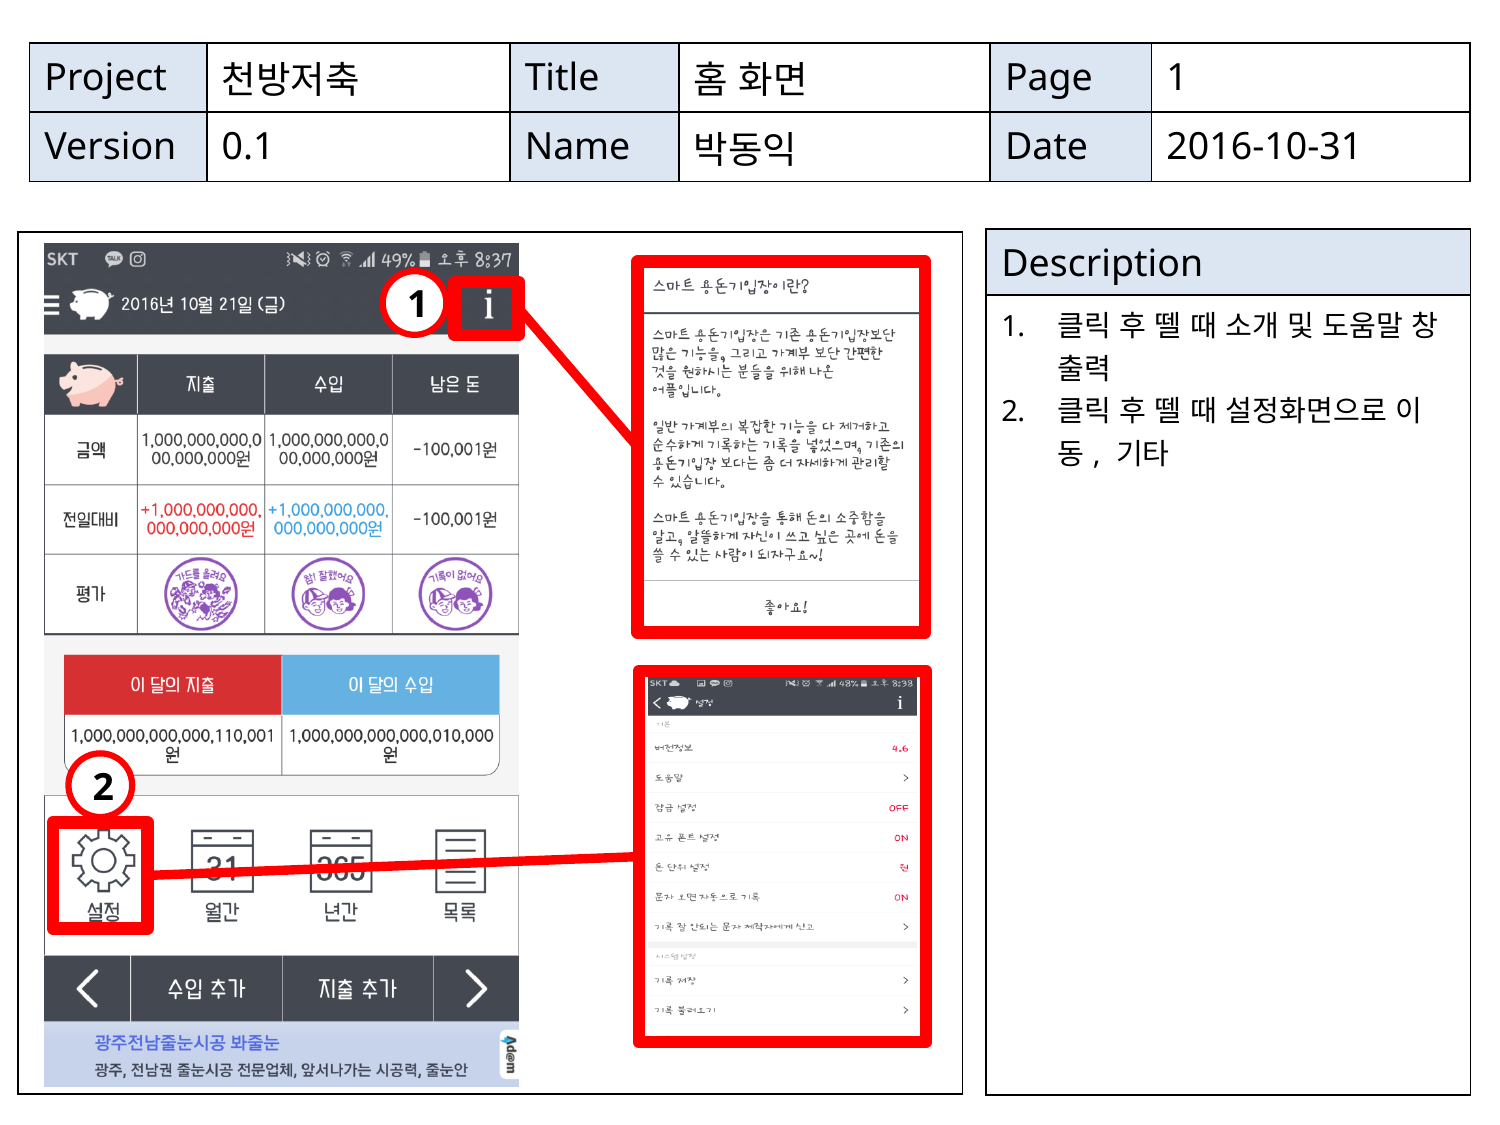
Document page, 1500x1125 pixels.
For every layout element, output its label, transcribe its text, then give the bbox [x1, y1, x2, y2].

text_box [637, 669, 928, 1044]
table_header [19, 233, 962, 1093]
table_cell Version [30, 113, 206, 181]
table_header Project [30, 44, 206, 111]
table_header 1 [1152, 44, 1469, 111]
picture [647, 675, 917, 1042]
table_cell 박동익 [680, 113, 989, 181]
table_header 천방저축 [208, 44, 509, 111]
table_header Description [987, 230, 1470, 294]
table_header Title [511, 44, 678, 111]
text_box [147, 856, 640, 876]
text_box [637, 678, 648, 1044]
picture [44, 243, 519, 1087]
table_cell 클릭 후 뗄 때 소개 및 도움말 창 출력 클릭 후 뗄 때 설정화면으로 이동, 기타 [987, 296, 1470, 1094]
table_cell Name [511, 113, 678, 181]
table_cell 0.1 [208, 113, 509, 181]
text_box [518, 308, 638, 448]
table_header 홈 화면 [680, 44, 989, 111]
table_header Page [991, 44, 1151, 111]
table_cell 2016-10-31 [1152, 113, 1469, 181]
table_cell Date [991, 113, 1151, 181]
picture [639, 261, 926, 633]
